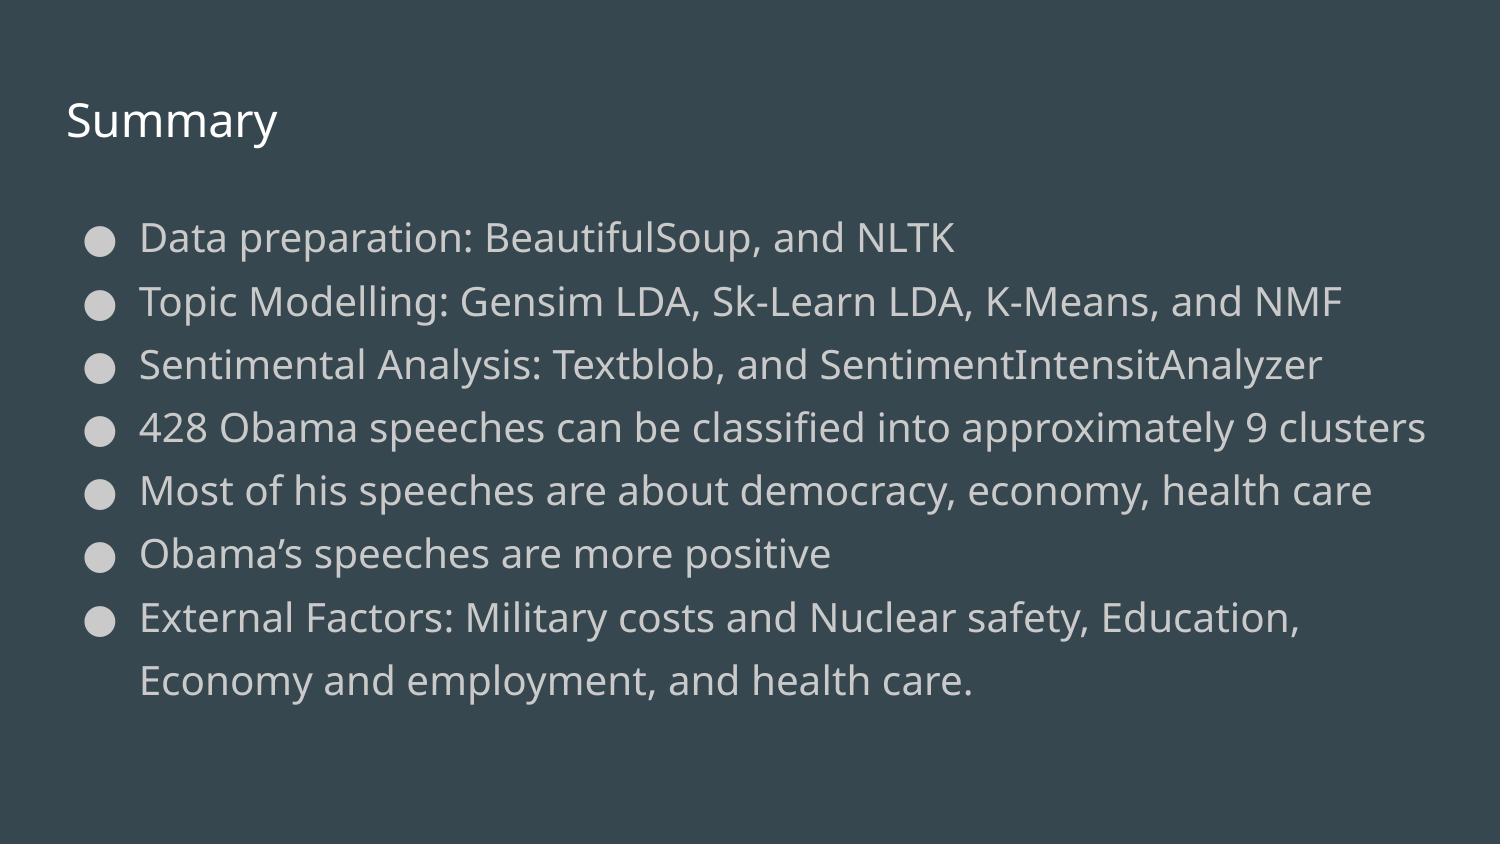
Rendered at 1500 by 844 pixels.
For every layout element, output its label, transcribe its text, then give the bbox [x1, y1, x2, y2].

title Summary [51, 72, 1449, 167]
list Data preparation: BeautifulSoup, and NLTK Topic Modelling: Gensim LDA, Sk-Learn LDA, K-Means, and NMF Sentimental Analysis: Textblob, and SentimentIntensitAnalyzer 428 Obama speeches can be classified into approximately 9 clusters Most of his speeches are about democracy, economy, health care Obama’s speeches are more positive External Factors: Military costs and Nuclear safety, Education, Economy and employment, and health care. [51, 186, 1449, 747]
